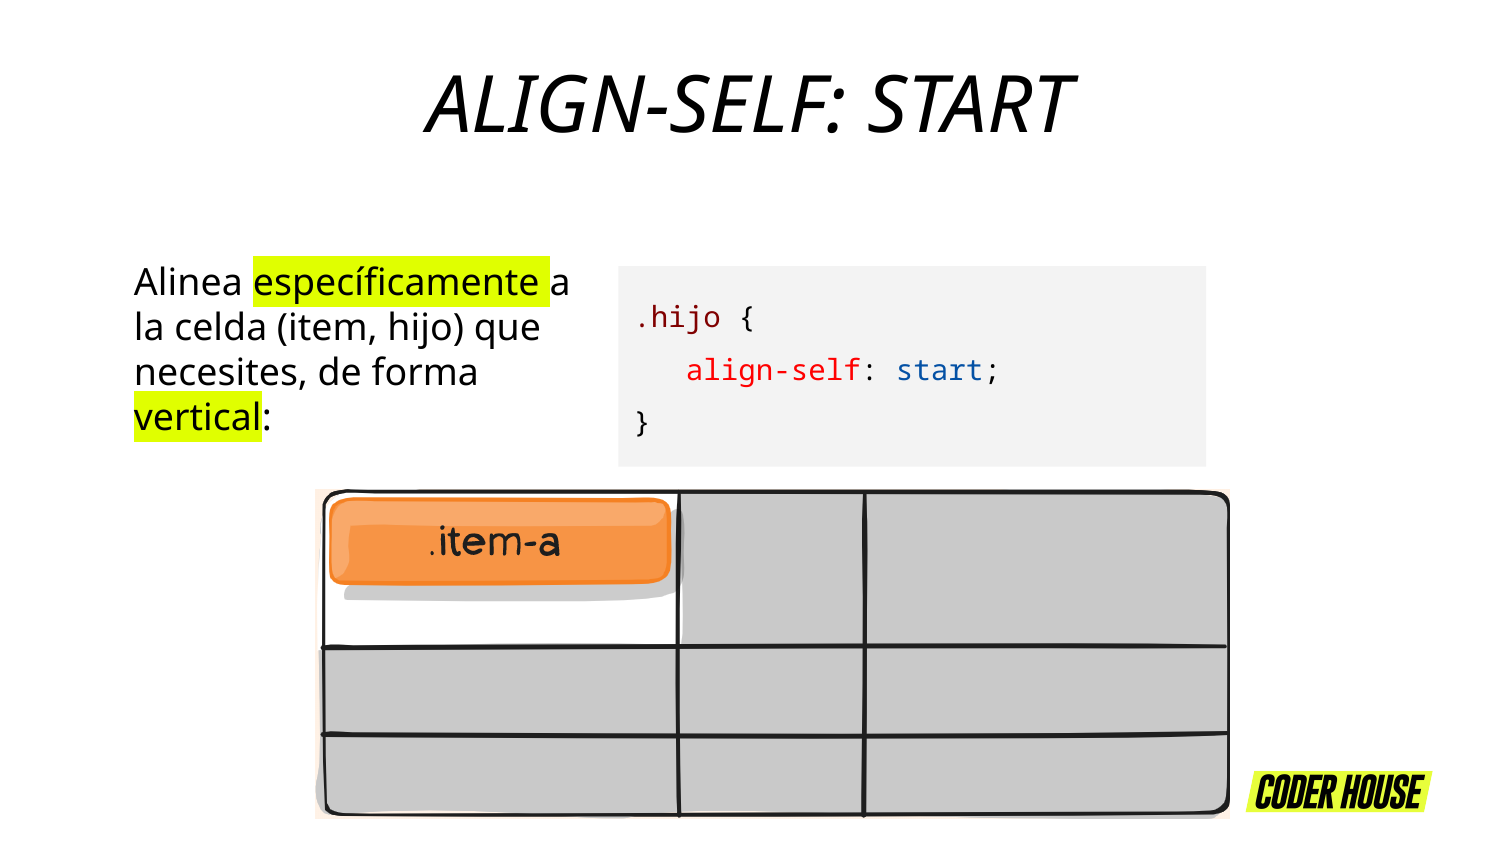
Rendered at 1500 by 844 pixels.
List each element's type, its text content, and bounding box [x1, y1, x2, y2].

picture [1241, 764, 1437, 819]
picture [315, 489, 1230, 819]
text_box Alinea específicamente a la celda (item, hijo) que necesites, de forma vertical: [119, 243, 606, 490]
text_box .hijo { align-self: start; } [618, 266, 1207, 467]
text_box ALIGN-SELF: START [105, 24, 1395, 201]
